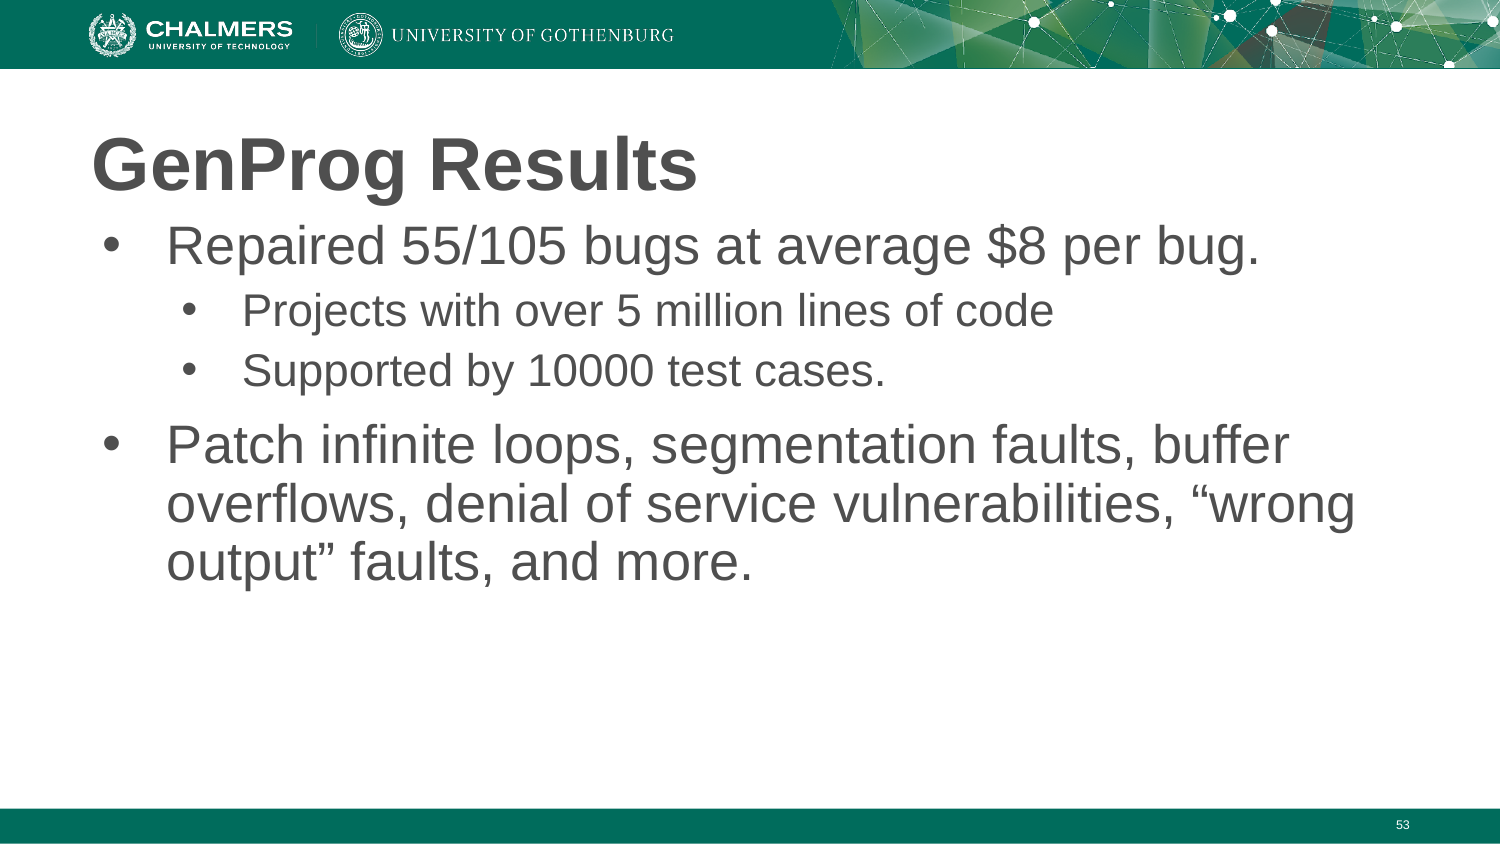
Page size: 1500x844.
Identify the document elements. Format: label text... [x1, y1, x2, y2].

title GenProg Results [76, 100, 1425, 210]
picture [64, 0, 696, 85]
slide_number ‹#› [1074, 809, 1425, 844]
list Repaired 55/105 bugs at average $8 per bug. Projects with over 5 million lines of code Supported by 10000 test cases. Patch infinite loops, segmentation faults, buffer overflows, denial of service vulnerabilities, “wrong output” faults, and more. [76, 210, 1425, 782]
picture [759, 0, 1500, 68]
